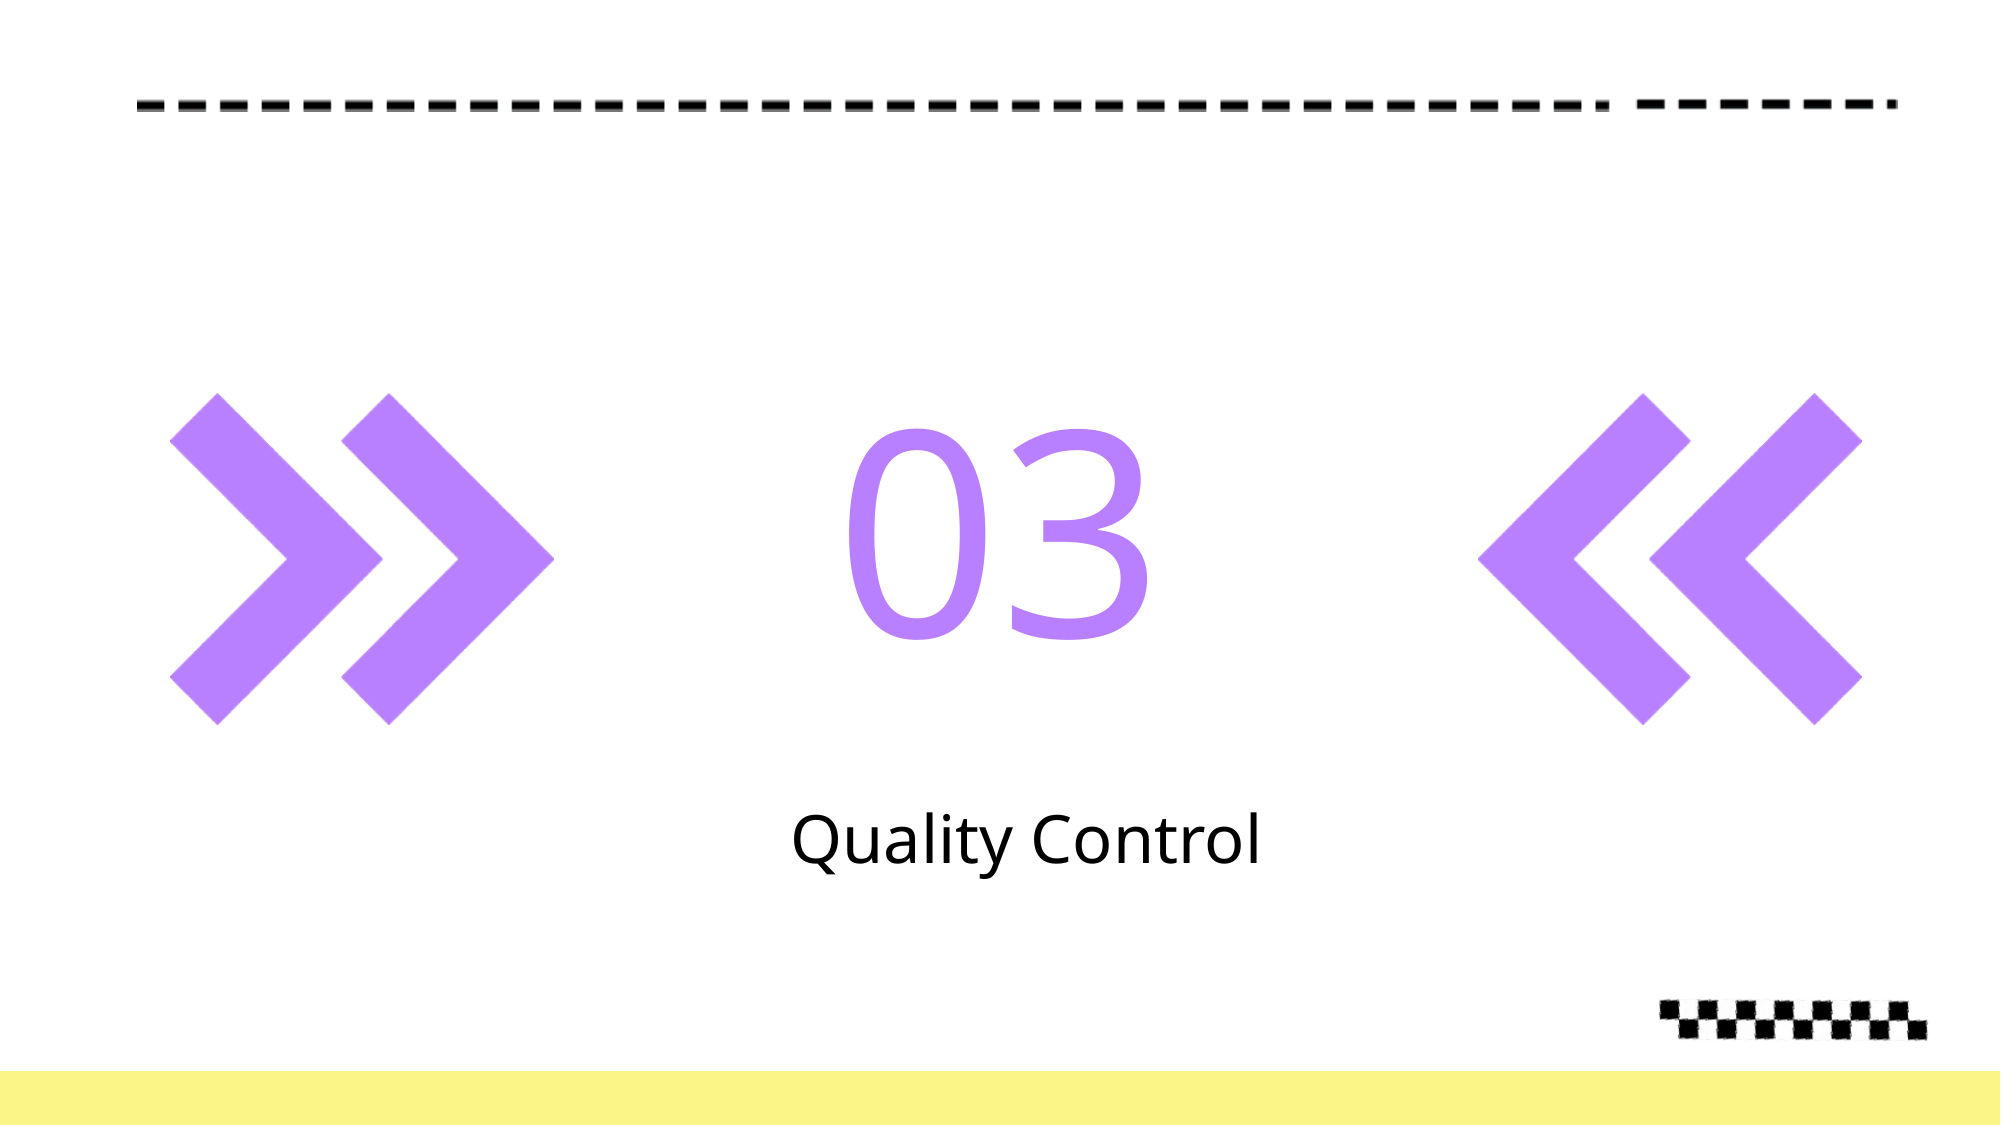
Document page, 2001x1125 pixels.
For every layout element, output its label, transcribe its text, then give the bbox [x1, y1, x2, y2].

picture [137, 98, 1898, 112]
picture [1477, 393, 1862, 725]
picture [170, 393, 554, 725]
text_box Quality Control [257, 796, 1796, 877]
picture [0, 968, 2000, 1125]
text_box 03 [764, 342, 1236, 703]
